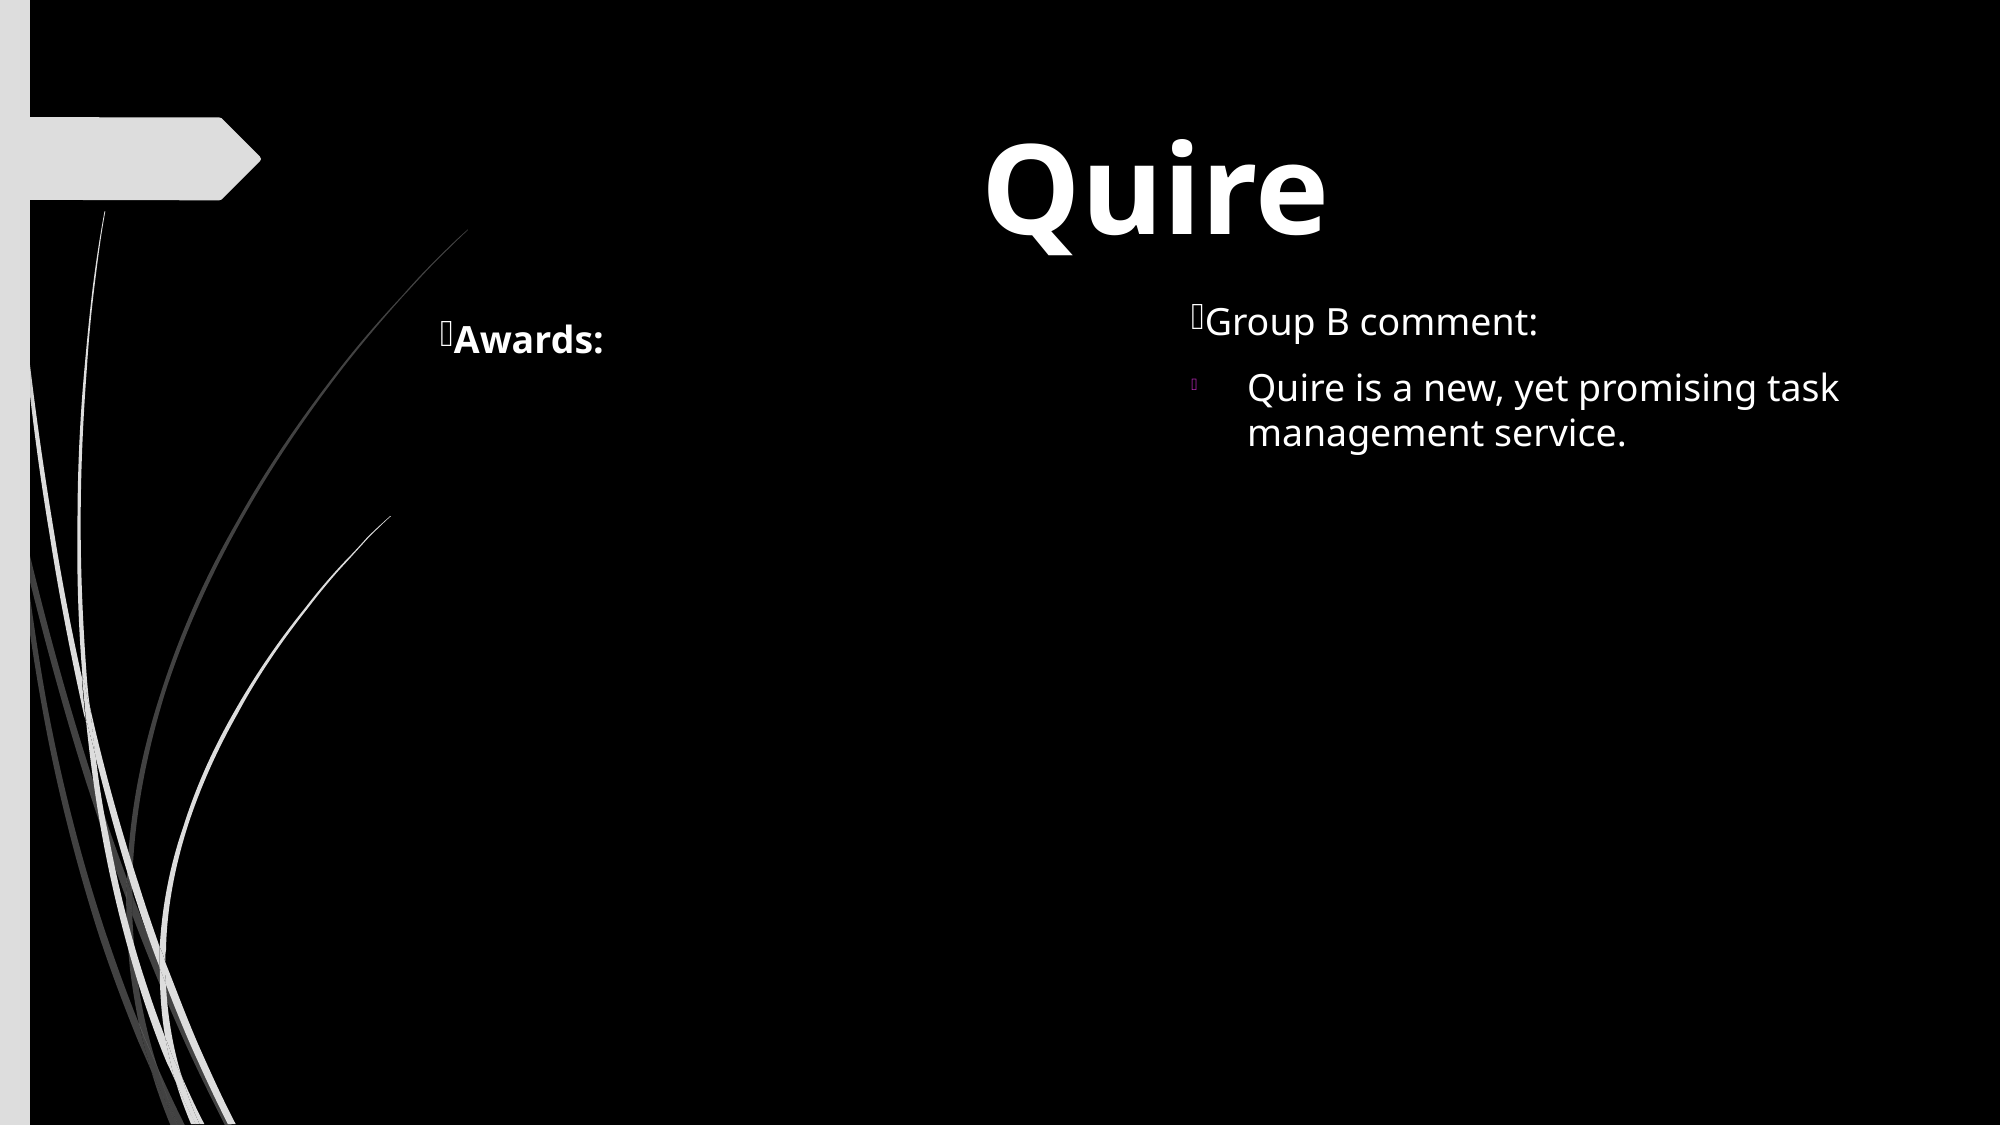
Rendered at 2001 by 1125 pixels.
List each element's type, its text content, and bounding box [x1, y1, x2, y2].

list Awards: [424, 242, 1132, 970]
list Group B comment: Quire is a new, yet promising task management service. [1176, 224, 1884, 952]
title Quire [425, 102, 1887, 292]
